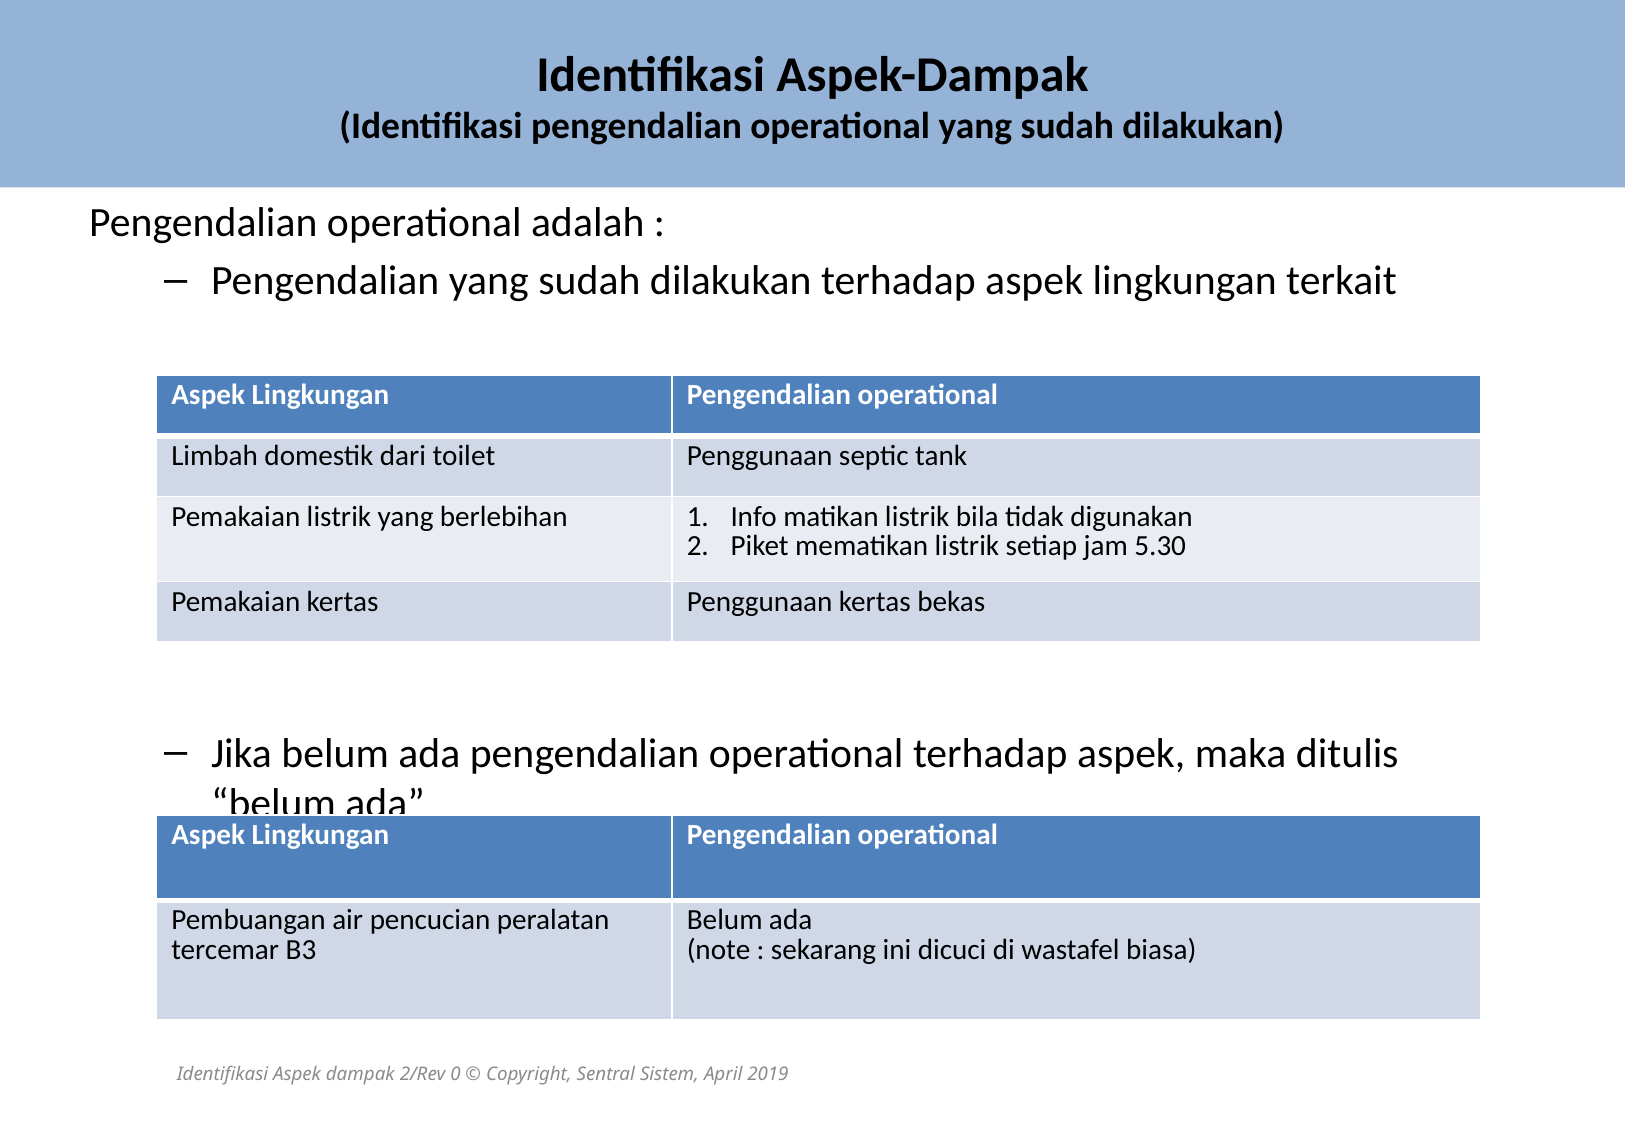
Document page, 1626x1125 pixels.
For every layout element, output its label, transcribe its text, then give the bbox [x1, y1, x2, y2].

table_header Pengendalian operational [673, 816, 1480, 898]
table_cell Pemakaian kertas [157, 582, 671, 641]
table_cell Penggunaan septic tank [673, 439, 1480, 496]
table_cell Penggunaan kertas bekas [673, 582, 1480, 641]
table_cell Limbah domestik dari toilet [157, 439, 671, 496]
table_header Aspek Lingkungan [157, 376, 671, 433]
text_box Identifikasi Aspek-Dampak (Identifikasi pengendalian operational yang sudah dilakukan) [0, 0, 1625, 188]
table_cell Info matikan listrik bila tidak digunakan Piket mematikan listrik setiap jam 5.30 [673, 497, 1480, 581]
table_cell Belum ada (note : sekarang ini dicuci di wastafel biasa) [673, 903, 1480, 1019]
table_cell Pembuangan air pencucian peralatan tercemar B3 [157, 903, 671, 1019]
table_header Aspek Lingkungan [157, 816, 671, 898]
table_header Pengendalian operational [673, 376, 1480, 433]
table_cell Pemakaian listrik yang berlebihan [157, 497, 671, 581]
footer Identifikasi Aspek dampak 2/Rev 0 © Copyright, Sentral Sistem, April 2019 [23, 1042, 942, 1103]
list Pengendalian operational adalah : Pengendalian yang sudah dilakukan terhadap aspek lingkungan terkait Jika belum ada pengendalian operational terhadap aspek, maka ditulis “belum ada” [74, 188, 1537, 930]
